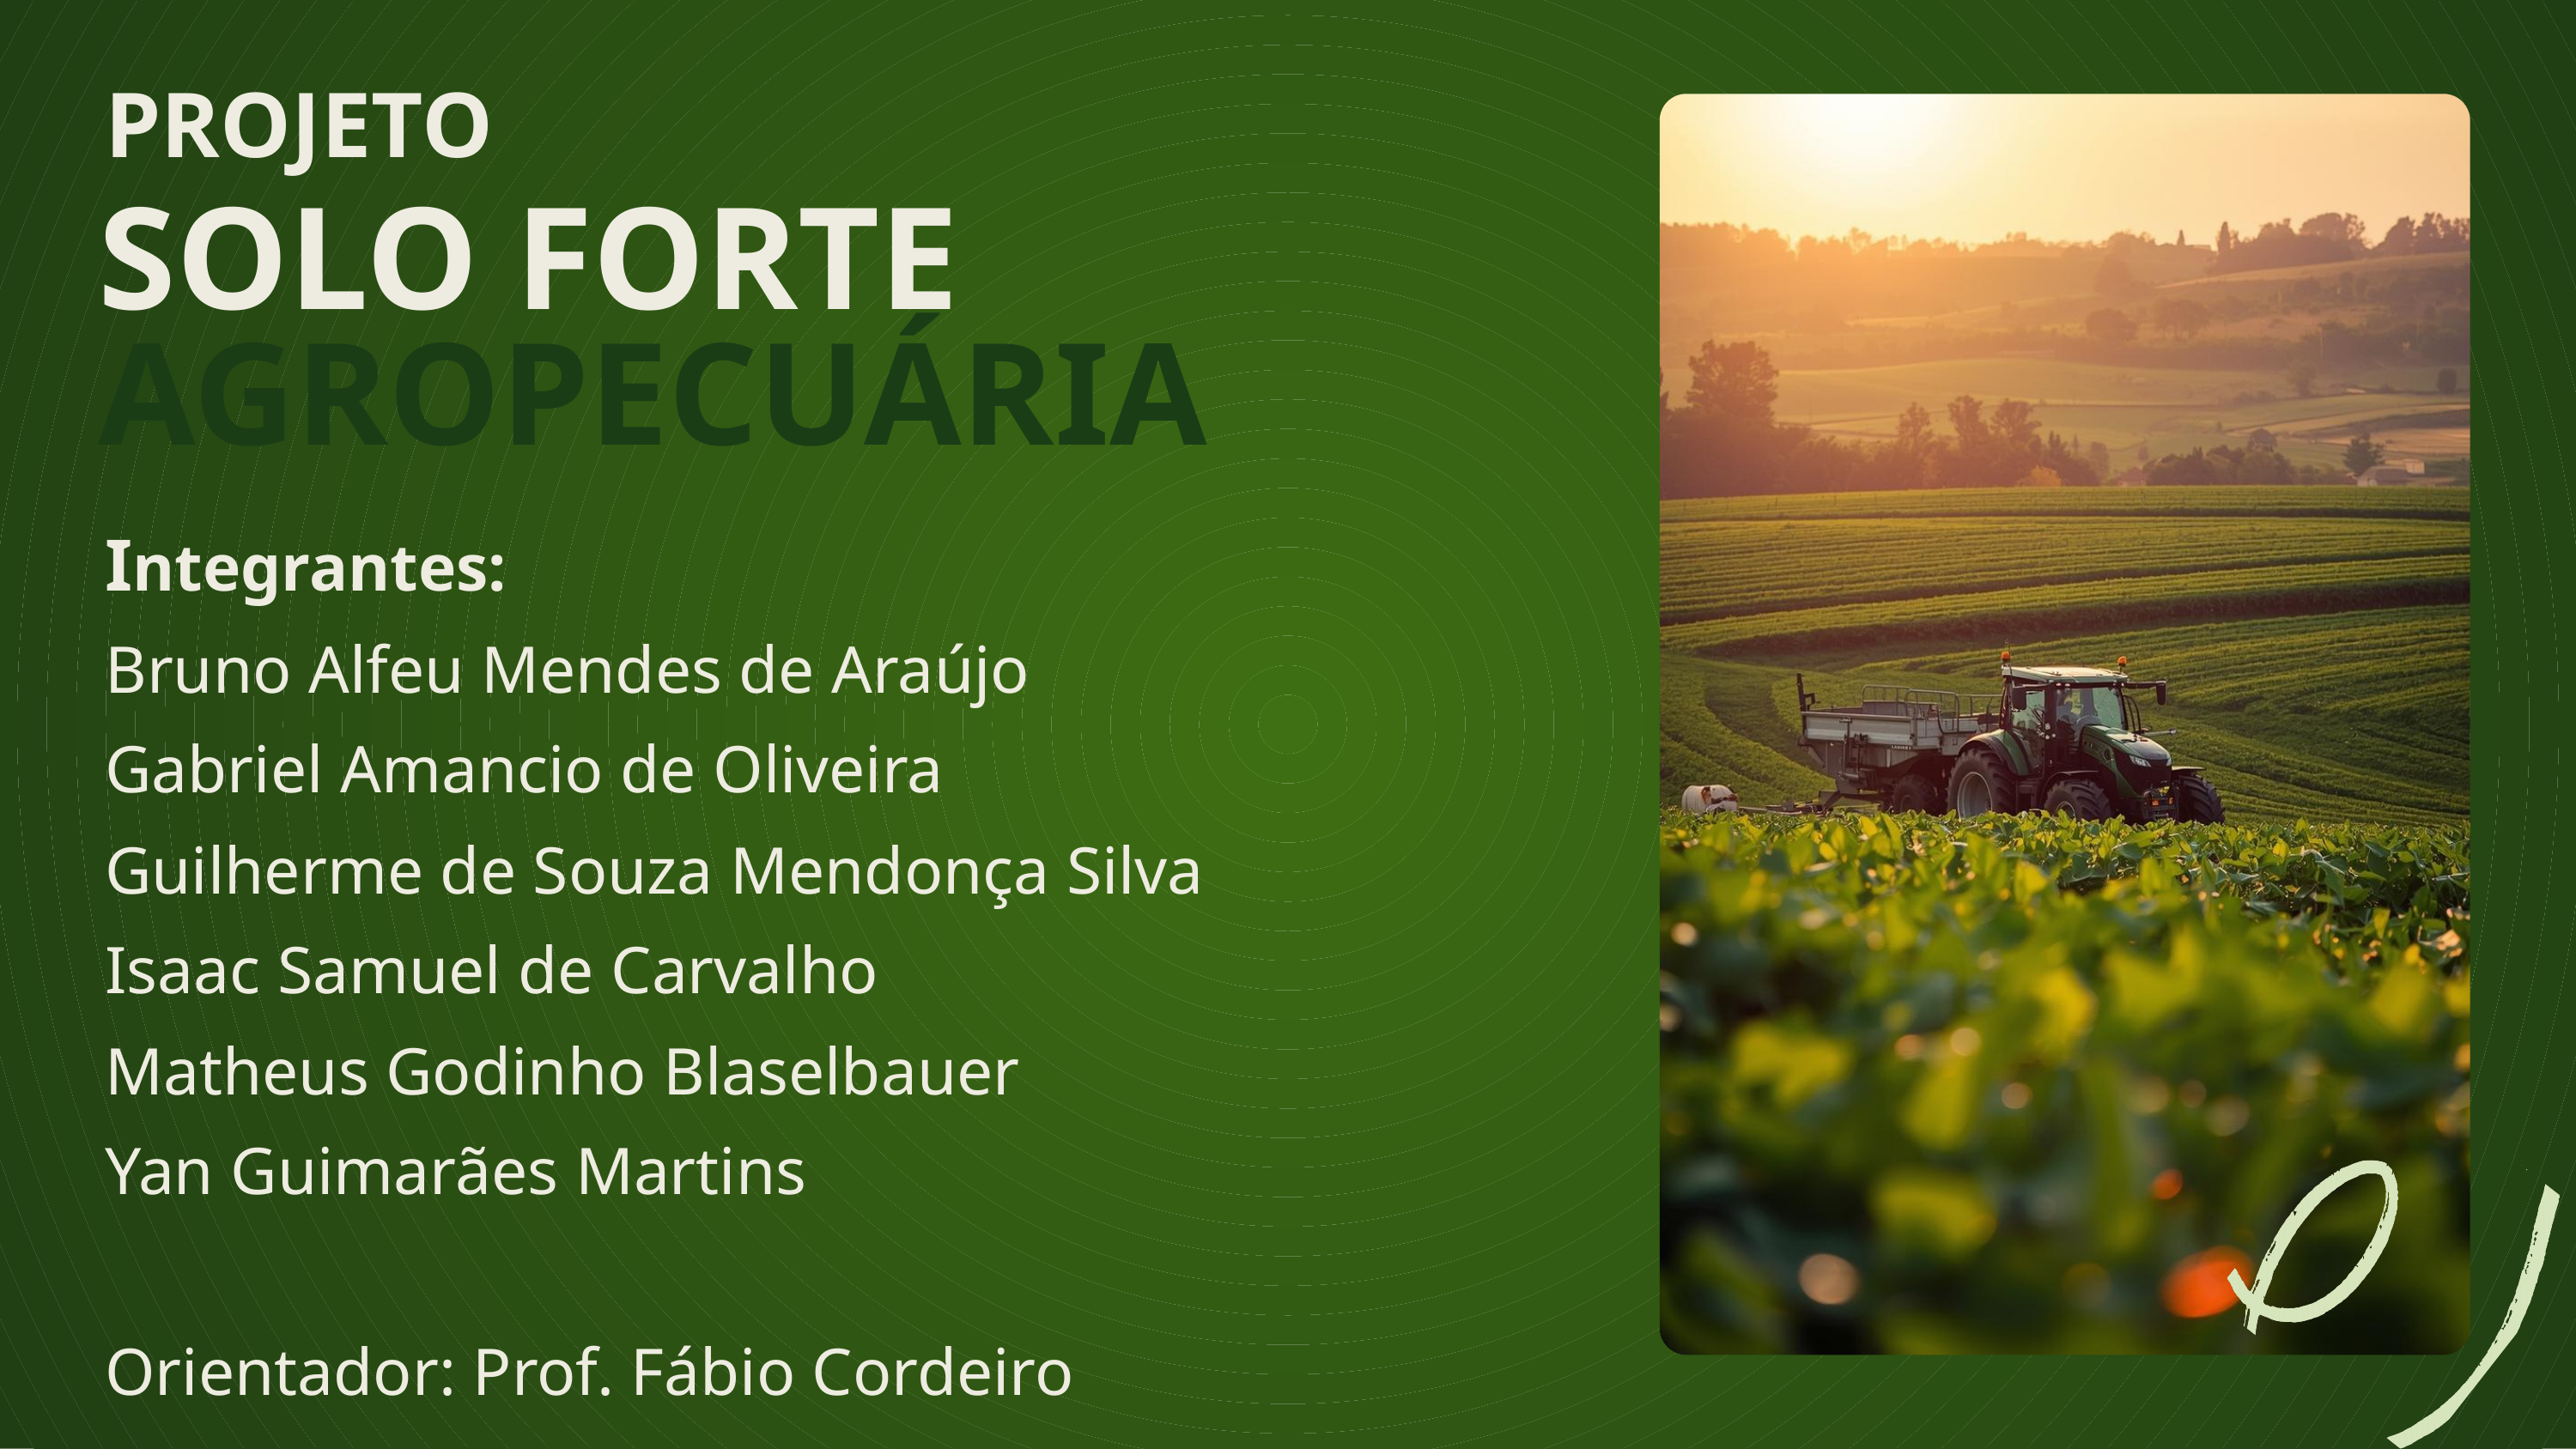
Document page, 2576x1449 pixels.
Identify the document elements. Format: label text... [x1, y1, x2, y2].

text_box [1659, 94, 2470, 1355]
text_box SOLO FORTE AGROPECUÁRIA [85, 188, 1452, 483]
text_box [2209, 1064, 2576, 1449]
text_box PROJETO [105, 68, 616, 176]
text_box Integrantes: Bruno Alfeu Mendes de Araújo Gabriel Amancio de Oliveira Guilherme de Souza Mendonça Silva Isaac Samuel de Carvalho Matheus Godinho Blaselbauer Yan Guimarães Martins Orientador: Prof. Fábio Cordeiro [105, 494, 1222, 1449]
